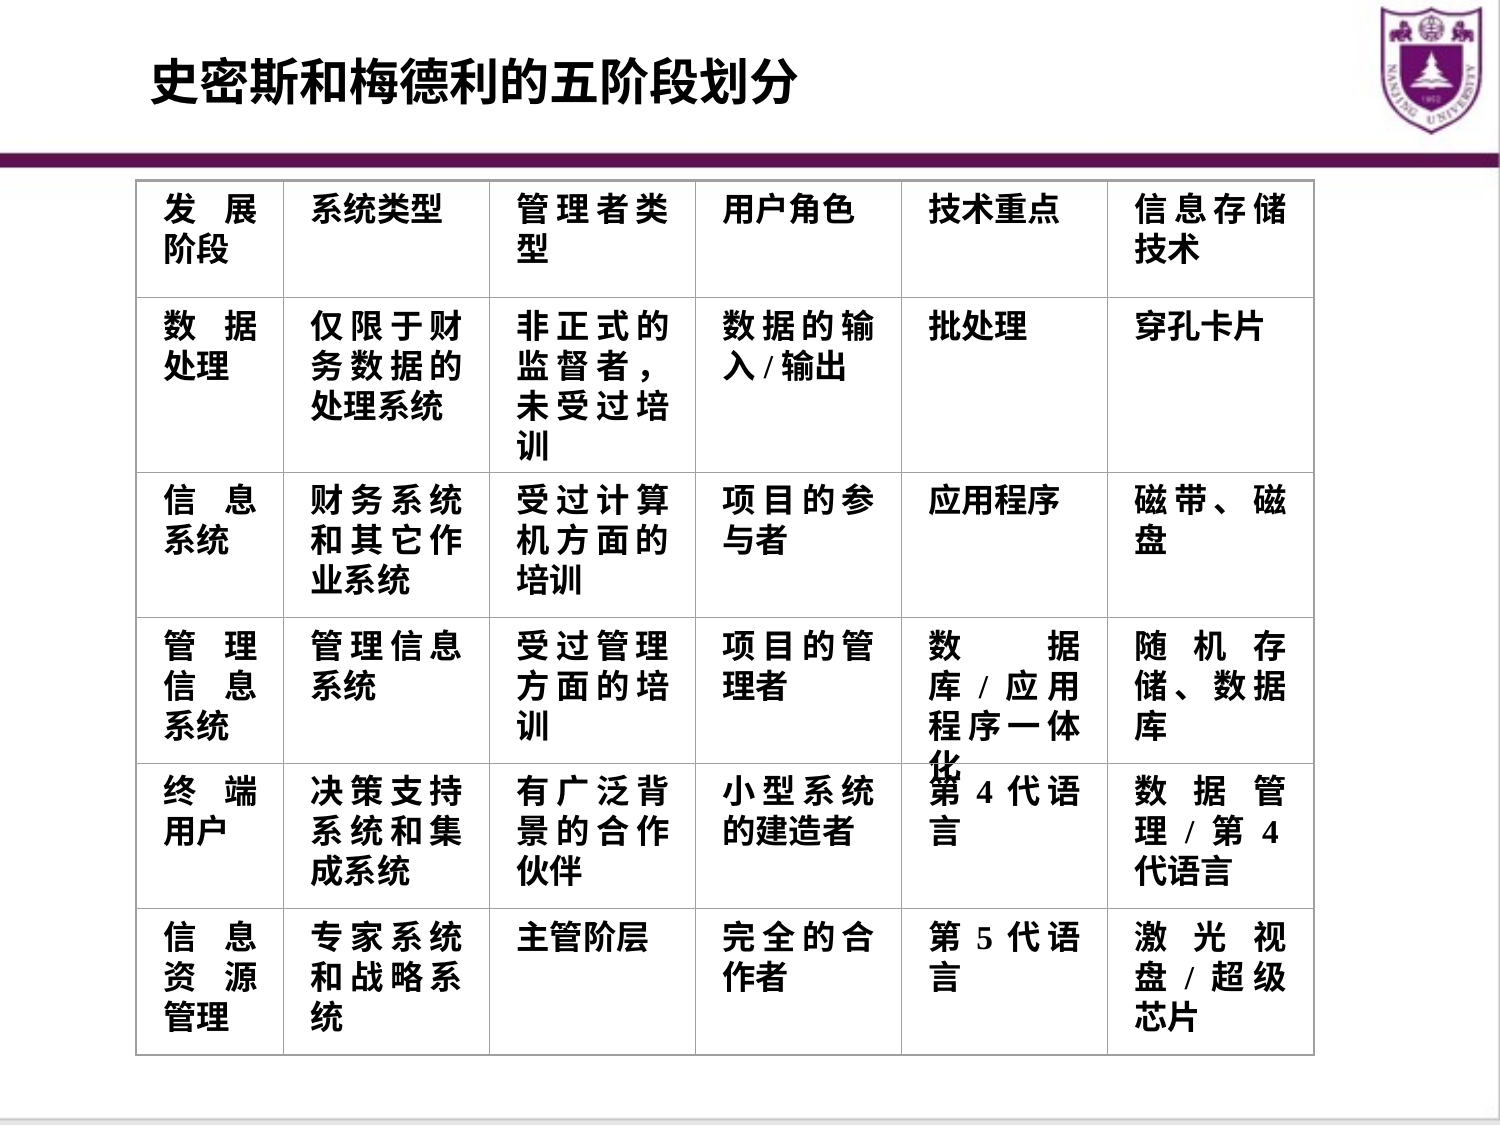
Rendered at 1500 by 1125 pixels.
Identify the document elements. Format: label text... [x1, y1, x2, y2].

picture [0, 0, 1500, 1125]
list 史密斯和梅德利的五阶段划分 [88, 42, 1439, 1056]
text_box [135, 179, 1315, 1056]
